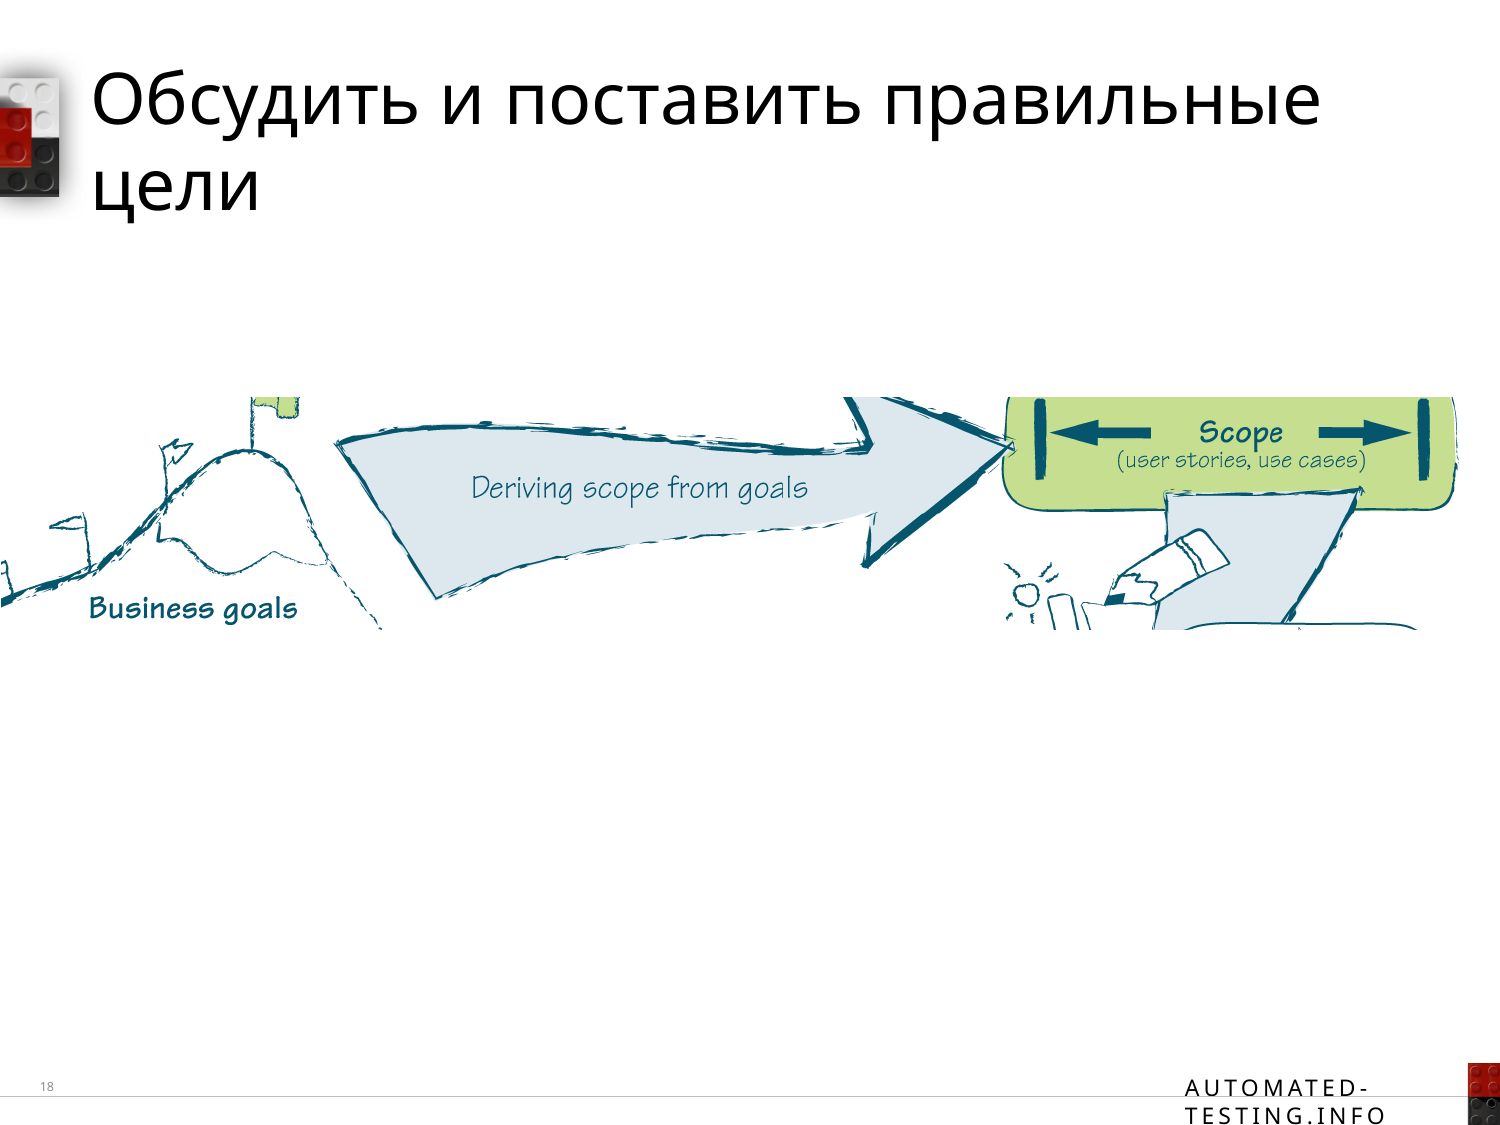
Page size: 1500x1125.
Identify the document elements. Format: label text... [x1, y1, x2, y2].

picture [0, 79, 59, 196]
picture [1, 396, 1467, 630]
picture [1, 564, 10, 597]
picture [1467, 1063, 1500, 1125]
title Обсудить и поставить правильные цели [75, 45, 1425, 233]
picture [1193, 625, 1410, 630]
